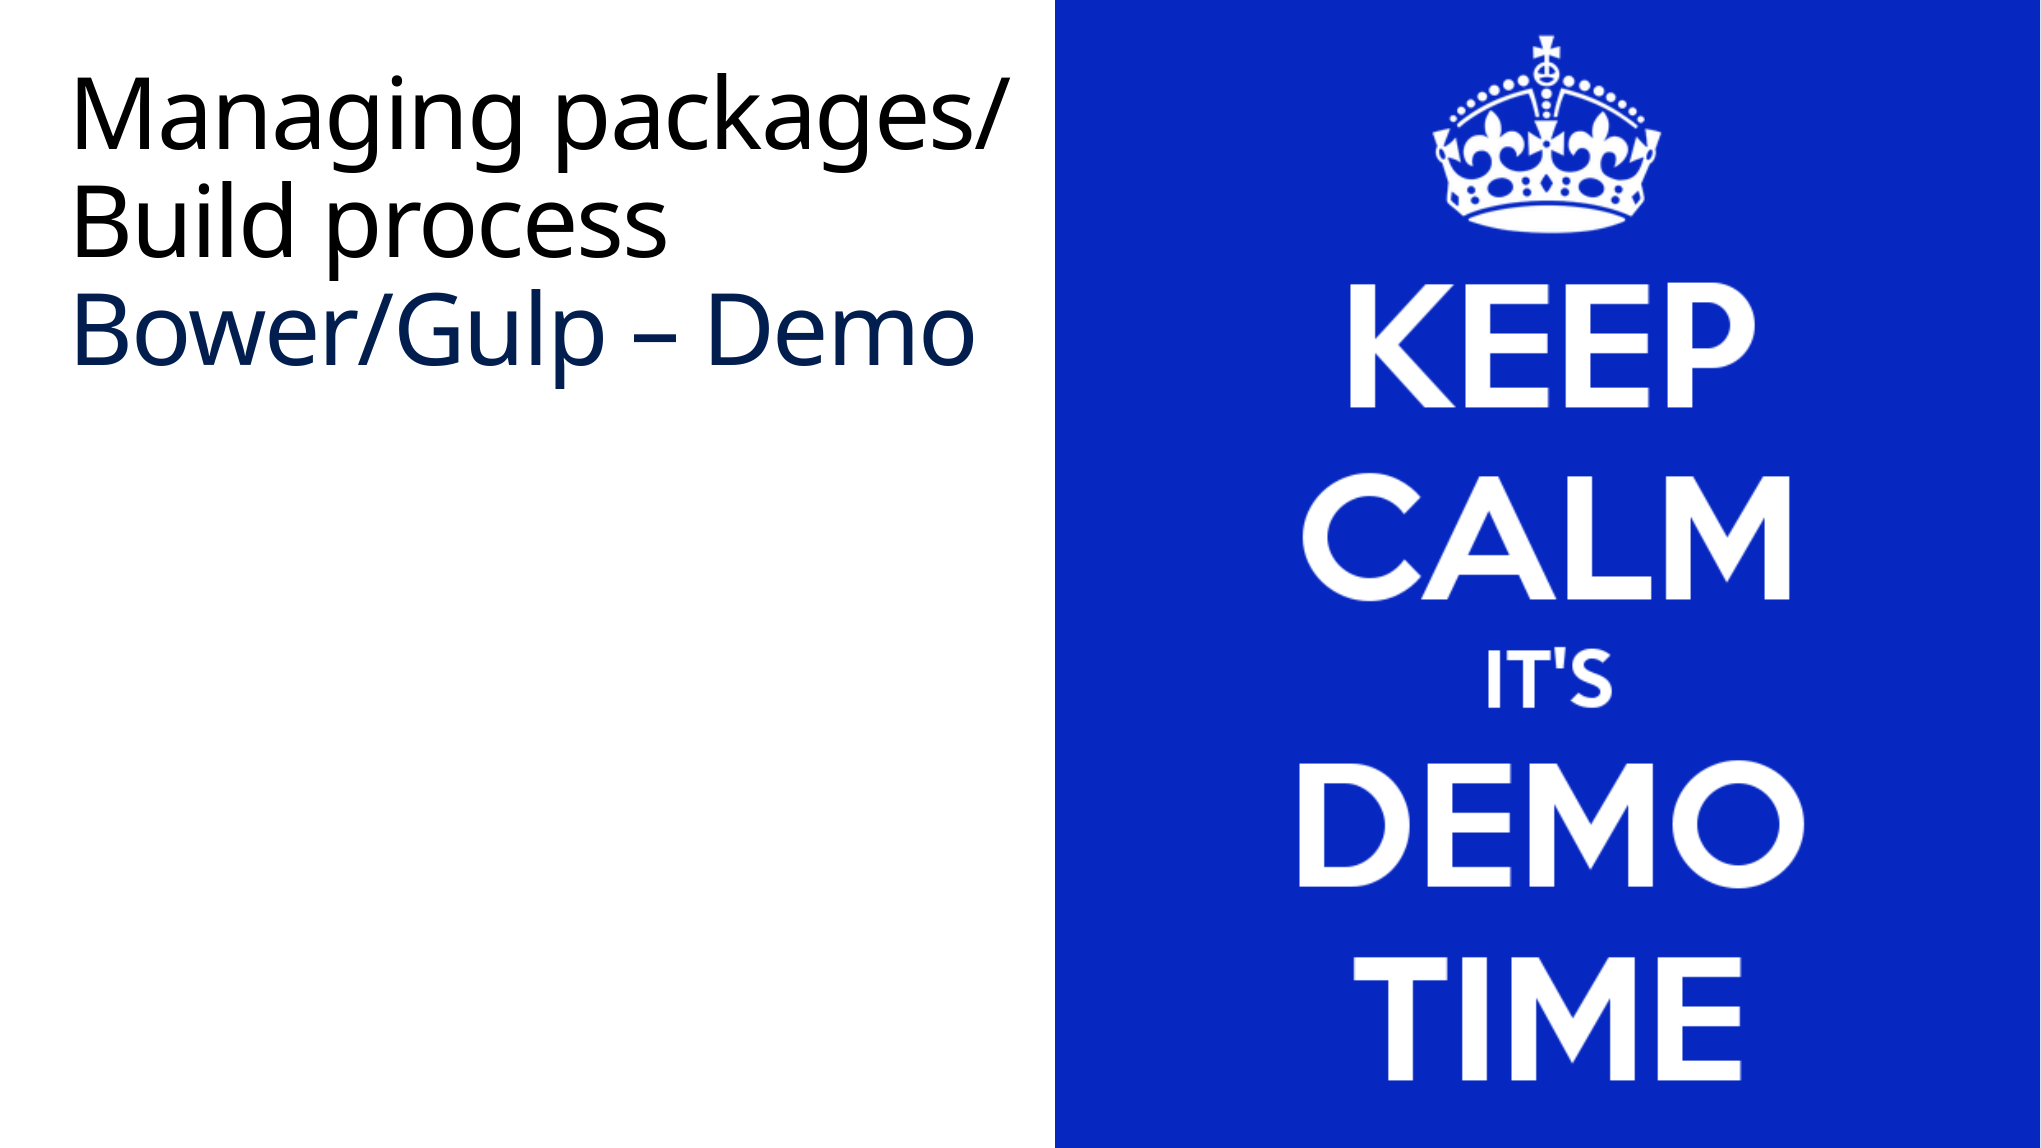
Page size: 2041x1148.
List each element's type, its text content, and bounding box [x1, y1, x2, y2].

title Managing packages/ Build process Bower/Gulp – Demo [45, 48, 1055, 350]
picture [1055, 0, 2041, 1148]
